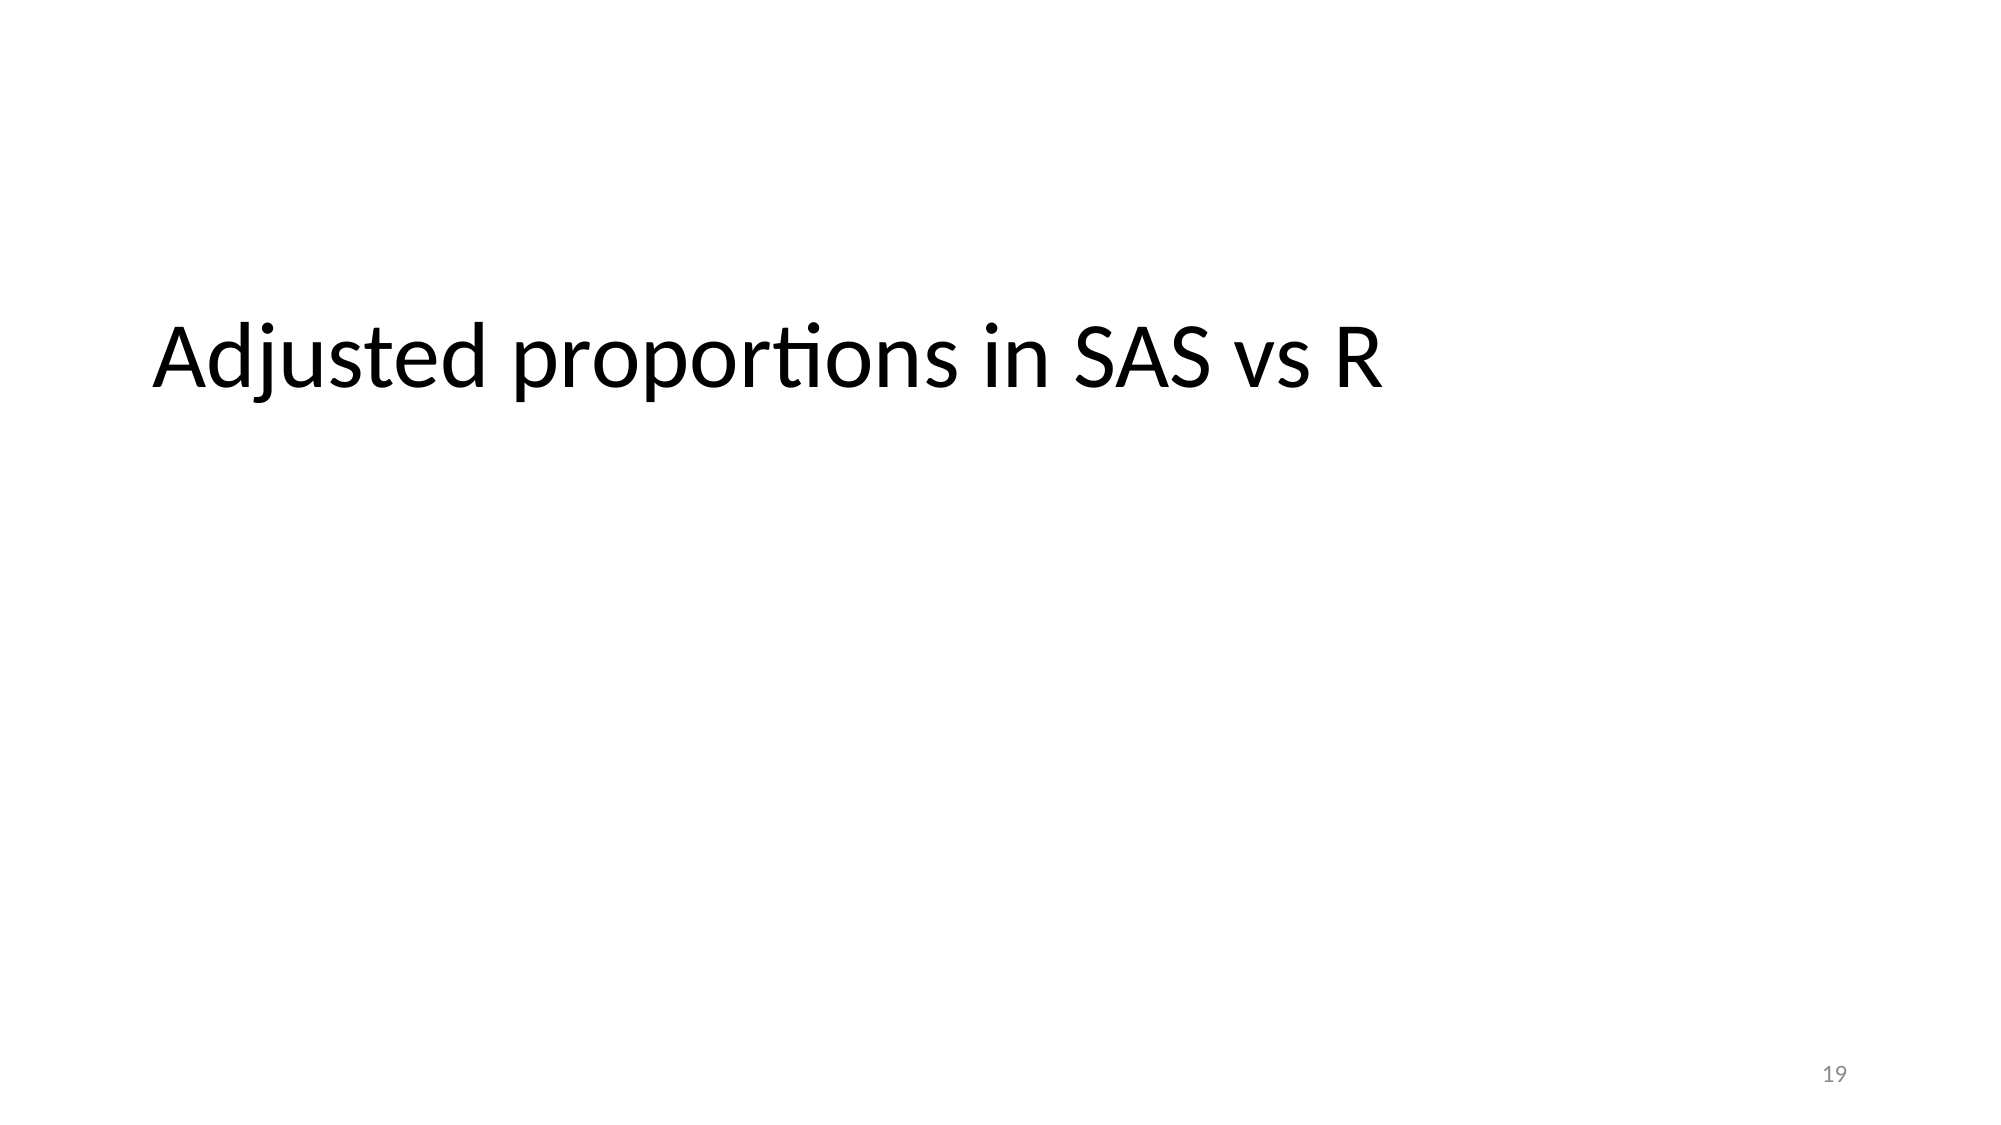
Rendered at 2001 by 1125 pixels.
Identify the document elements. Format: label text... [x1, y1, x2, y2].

slide_number 19 [1412, 1042, 1863, 1103]
list Adjusted proportions in SAS vs R [137, 299, 1863, 1014]
